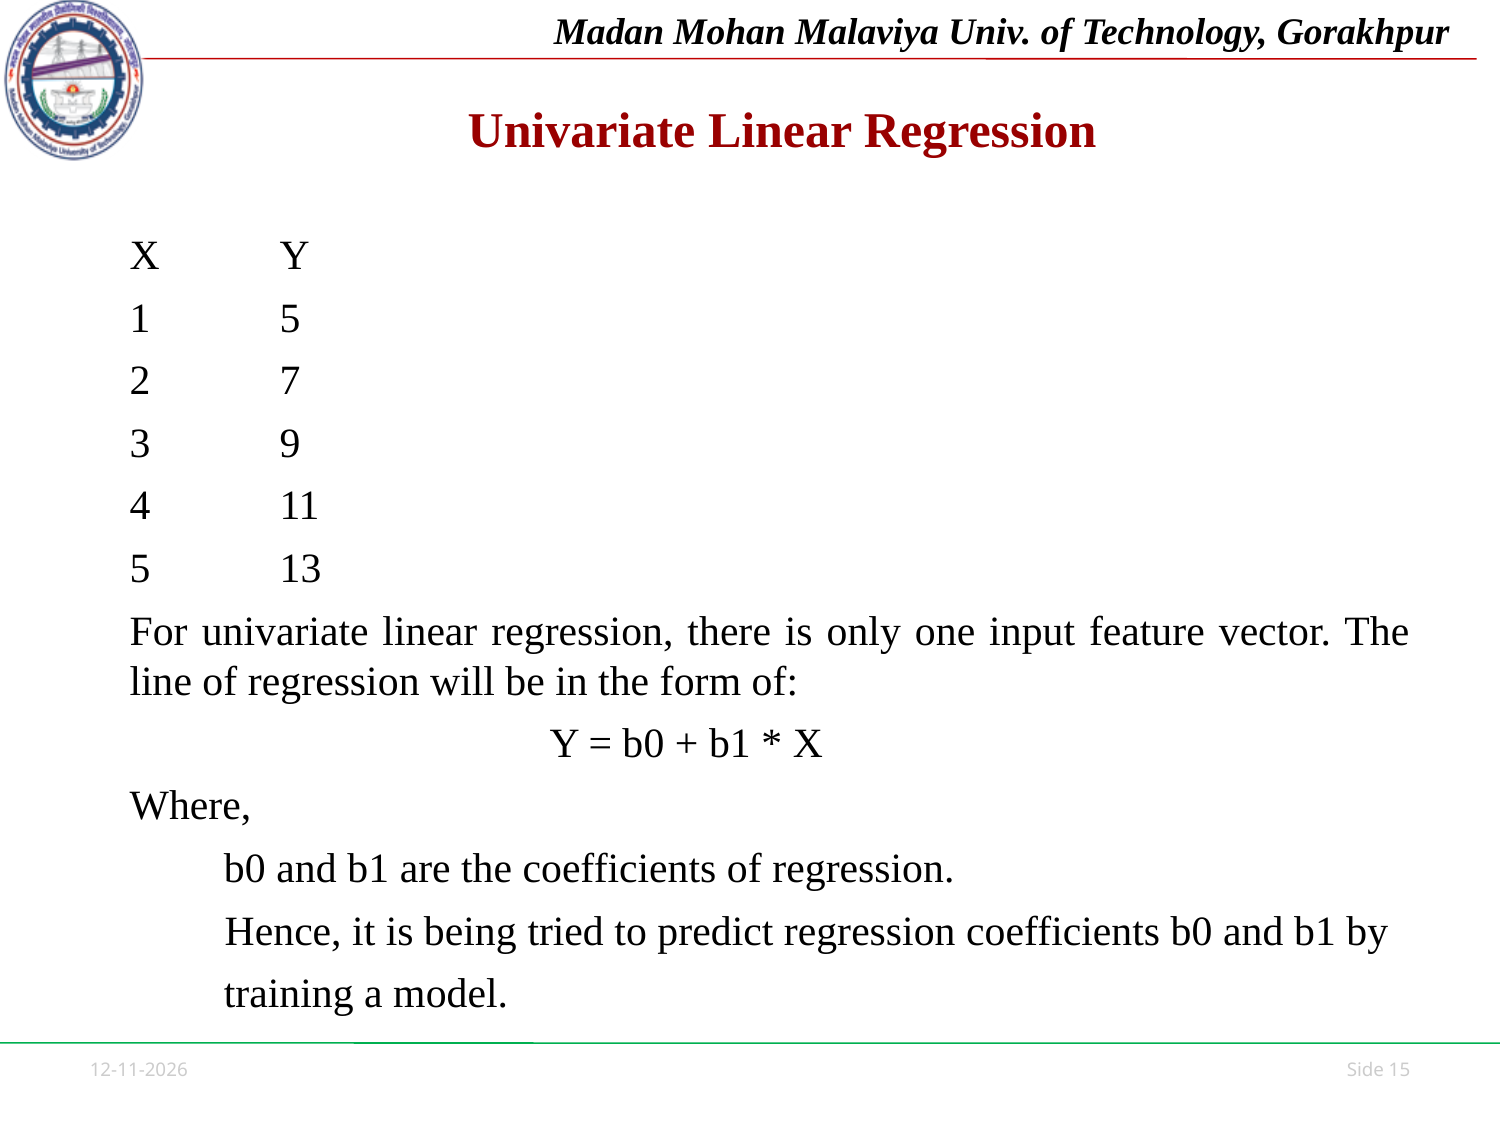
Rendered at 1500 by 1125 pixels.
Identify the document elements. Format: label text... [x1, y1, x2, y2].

title Univariate Linear Regression [138, 90, 1426, 203]
list X Y 1 5 2 7 3 9 4 11 5 13 For univariate linear regression, there is only one input feature vector. The line of regression will be in the form of: Y = b0 + b1 * X Where, b0 and b1 are the coefficients of regression. Hence, it is being tried to predict regression coefficients b0 and b1 by training a model. [114, 220, 1426, 1047]
picture [0, 0, 148, 166]
